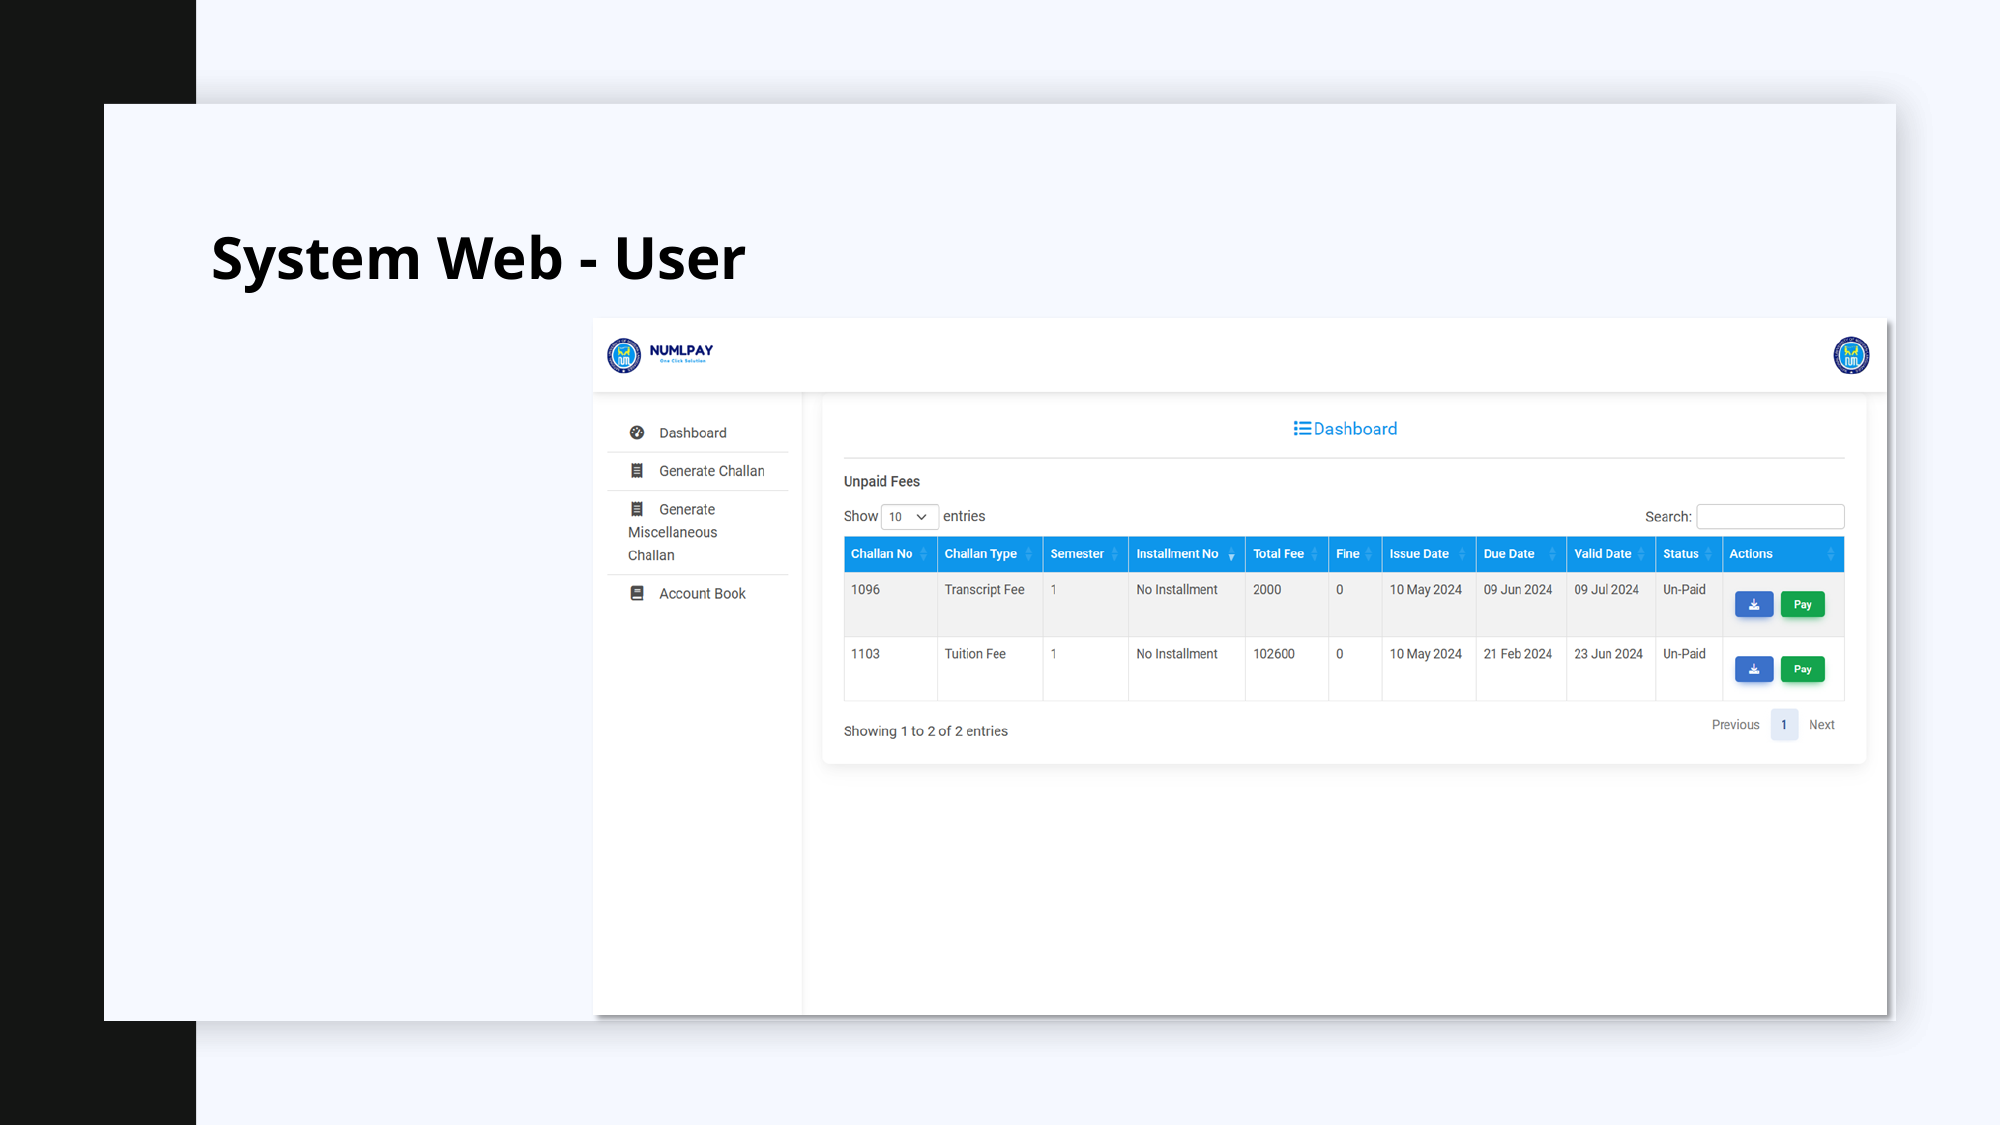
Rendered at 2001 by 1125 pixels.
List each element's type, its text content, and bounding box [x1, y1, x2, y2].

title System Web - User [196, 154, 1598, 367]
picture [589, 314, 1899, 1028]
